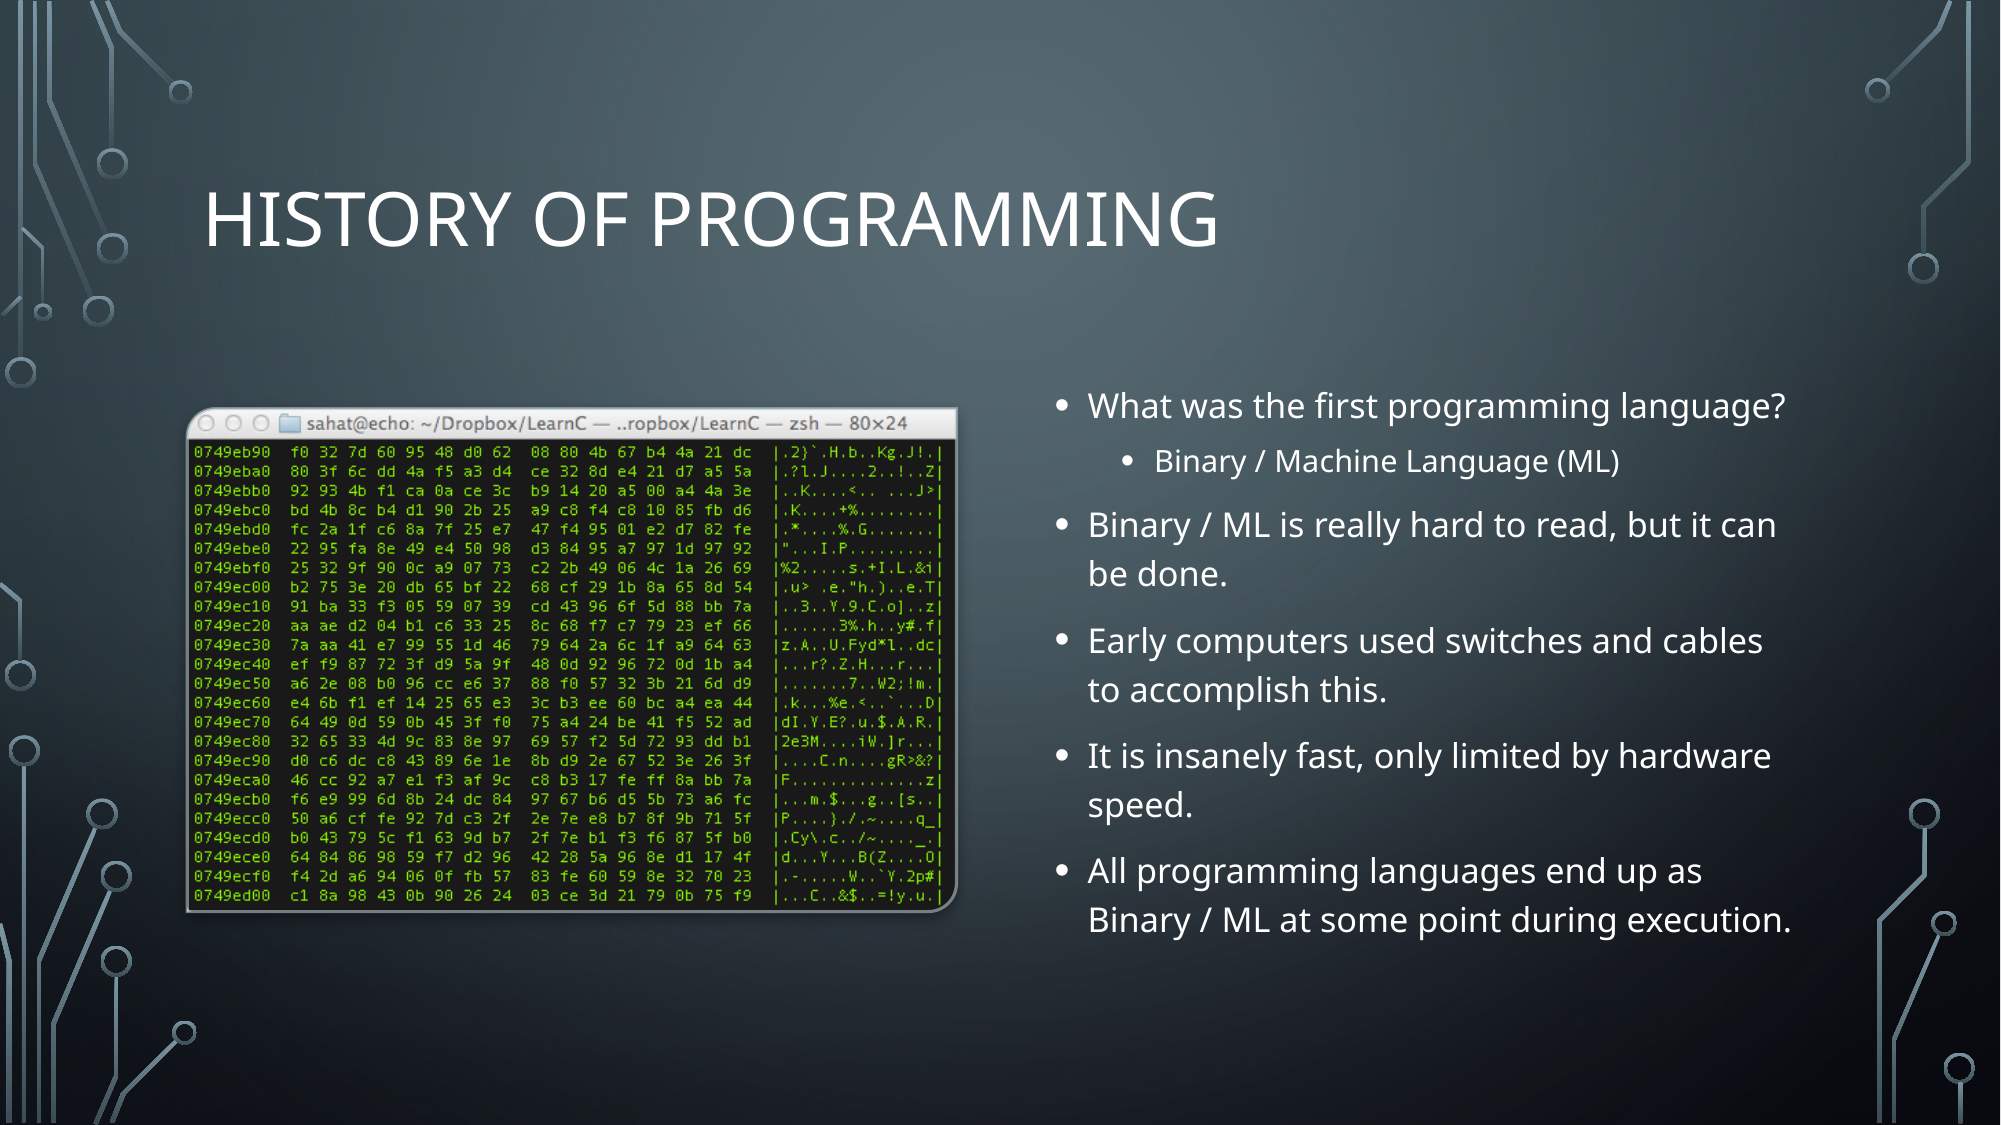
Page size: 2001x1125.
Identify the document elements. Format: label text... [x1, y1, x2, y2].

title History of Programming [187, 101, 1813, 344]
list What was the first programming language? Binary / Machine Language (ML) Binary / ML is really hard to read, but it can be done. Early computers used switches and cables to accomplish this. It is insanely fast, only limited by hardware speed. All programming languages end up as Binary / ML at some point during execution. [1039, 369, 1813, 950]
picture [186, 408, 957, 912]
